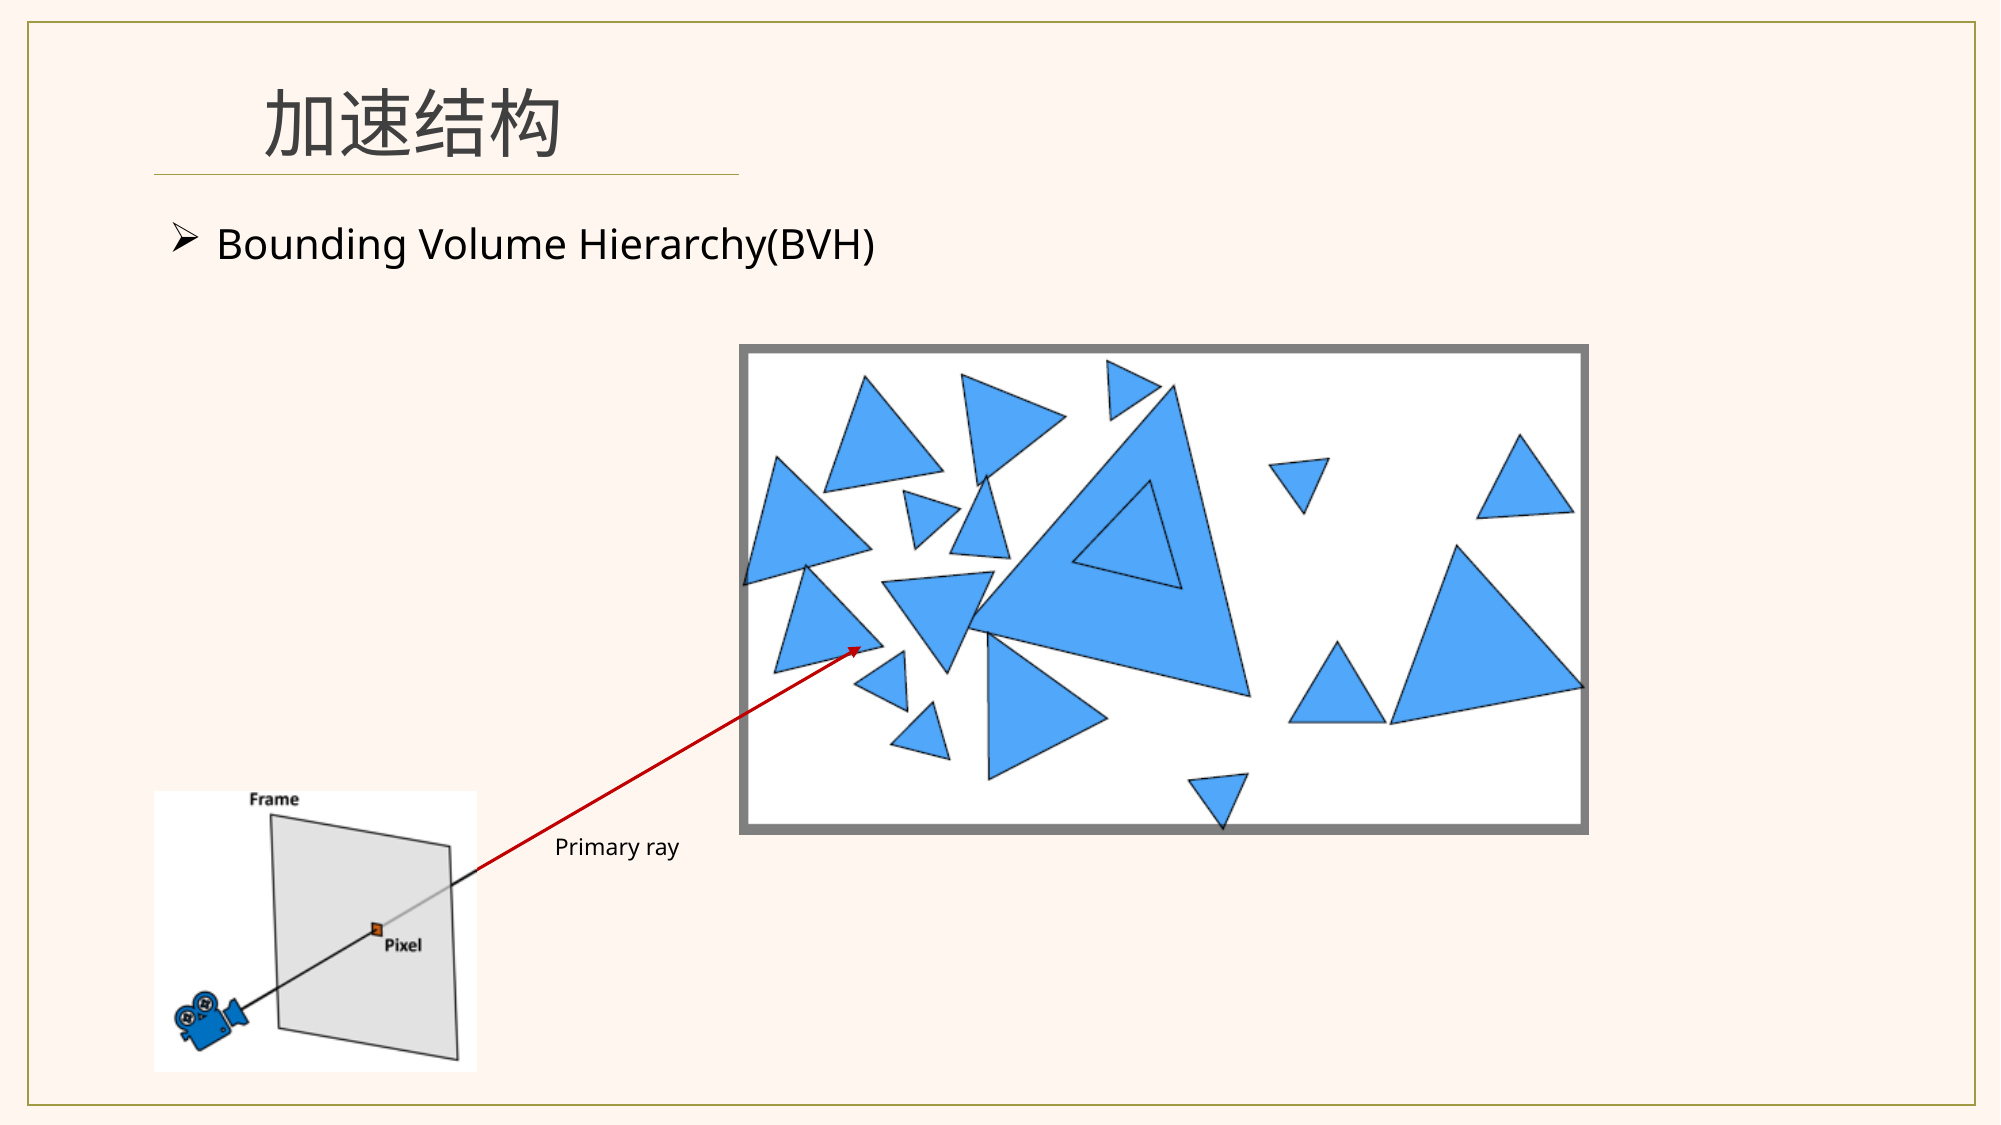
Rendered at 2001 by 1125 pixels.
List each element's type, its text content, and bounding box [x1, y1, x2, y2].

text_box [247, 646, 862, 1004]
picture [739, 344, 1589, 835]
text_box Bounding Volume Hierarchy(BVH) [154, 210, 926, 275]
text_box 加速结构 [248, 68, 579, 174]
text_box [27, 21, 1976, 1106]
picture [154, 791, 477, 1072]
